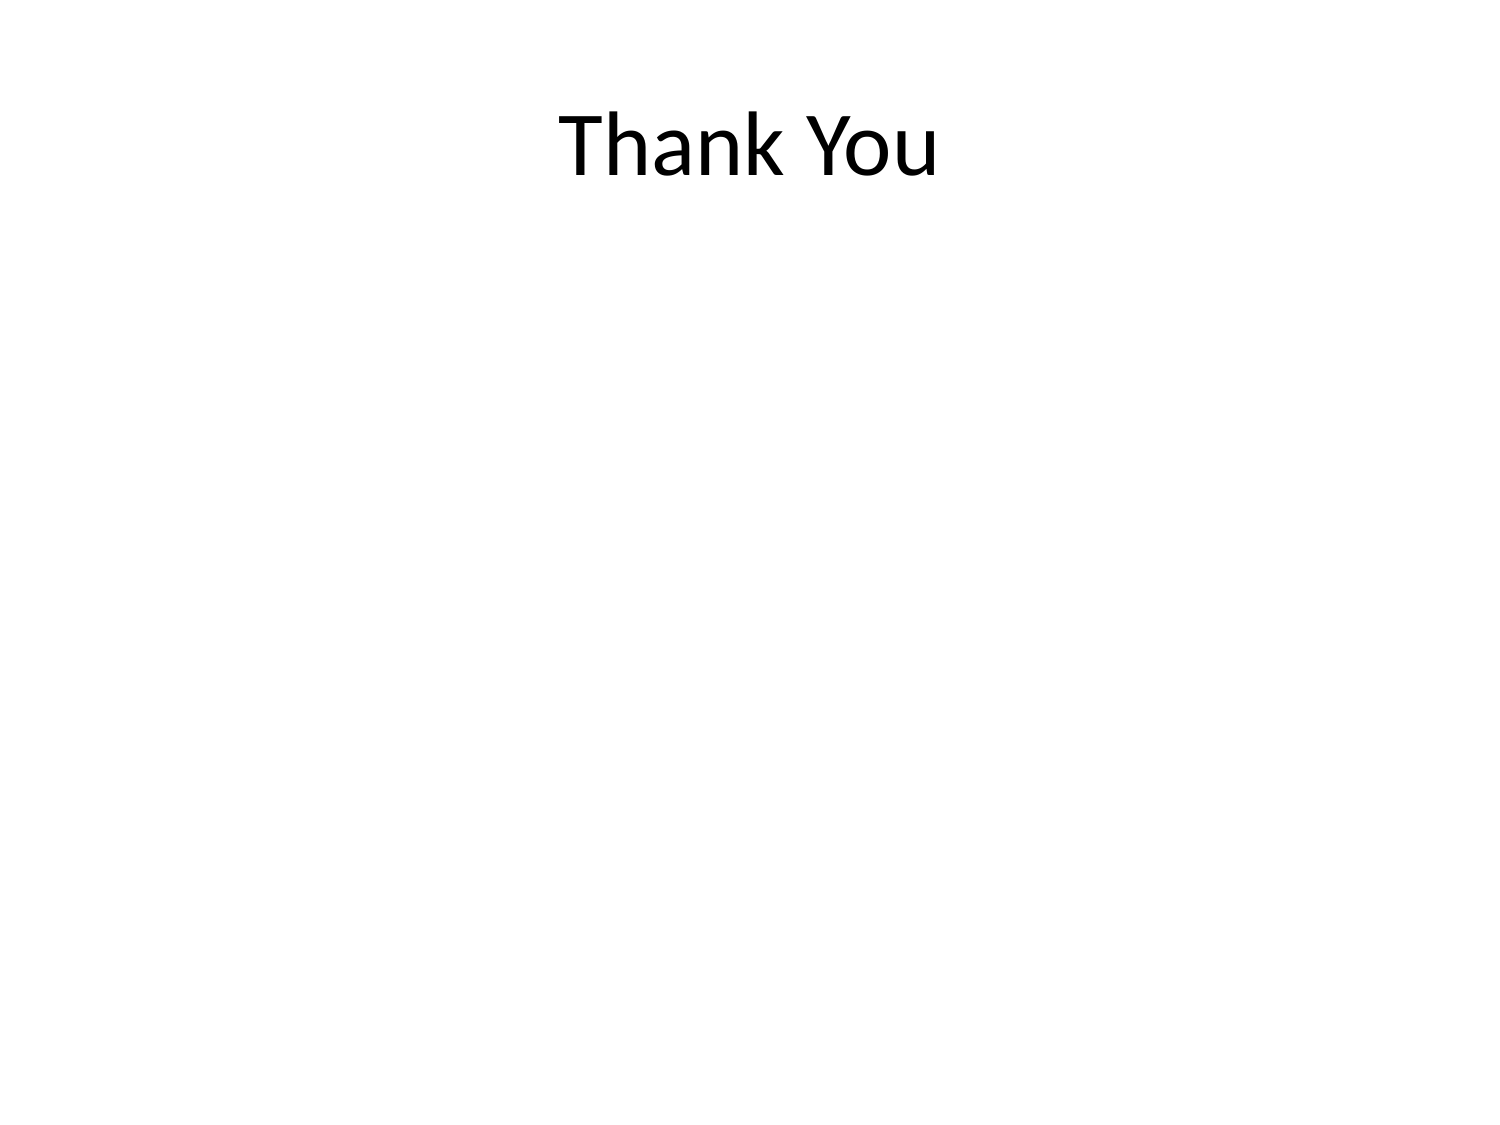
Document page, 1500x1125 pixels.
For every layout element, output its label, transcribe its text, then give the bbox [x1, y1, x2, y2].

title Thank You [75, 45, 1425, 233]
